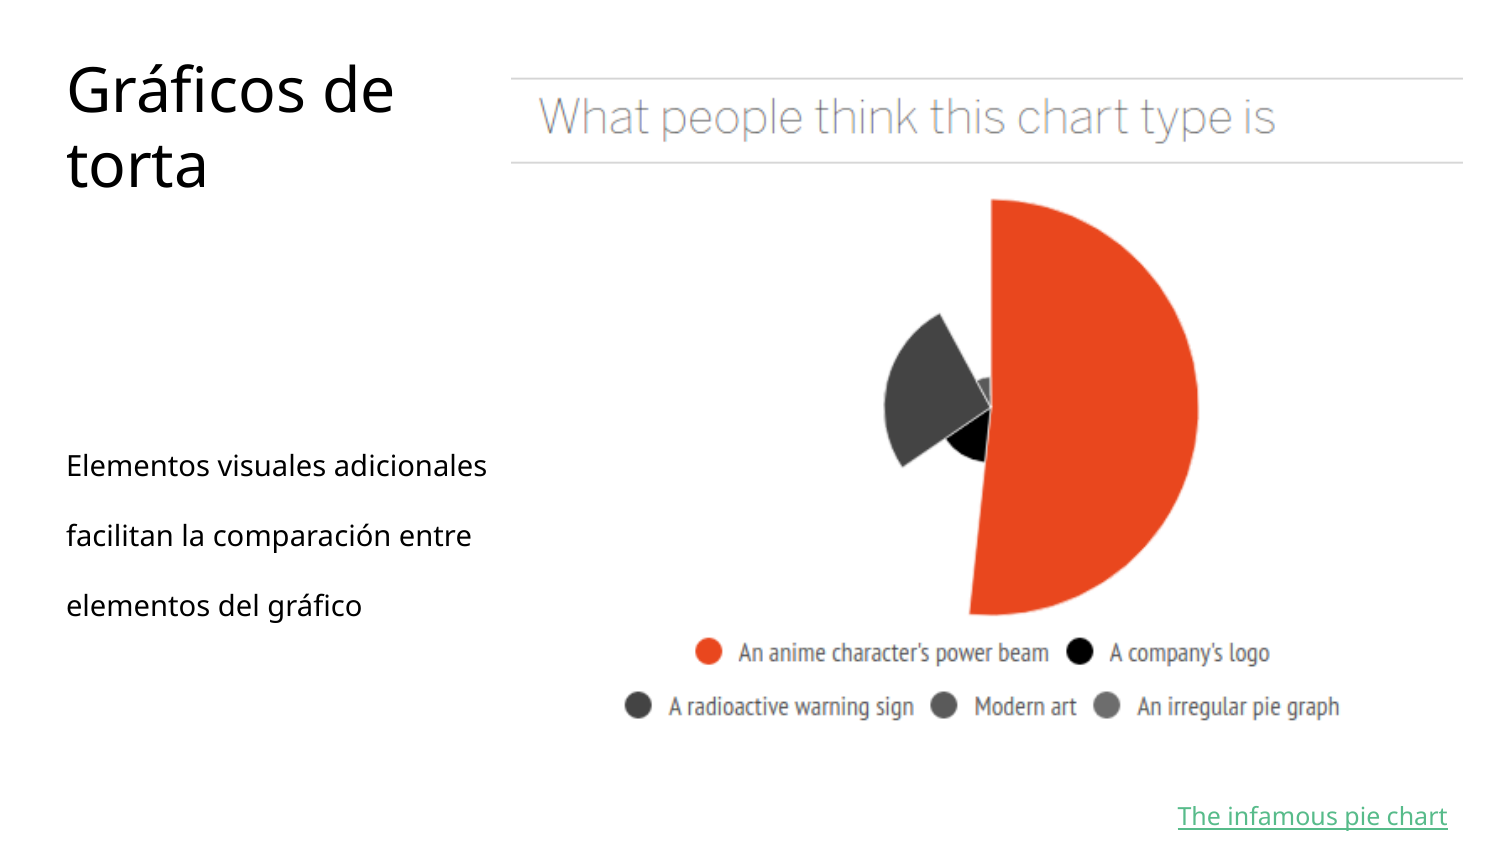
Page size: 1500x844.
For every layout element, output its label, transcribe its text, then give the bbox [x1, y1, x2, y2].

list Elementos visuales adicionales facilitan la comparación entre elementos del gráfico [51, 229, 512, 805]
text_box The infamous pie chart [272, 791, 1463, 844]
title Gráficos de torta [51, 91, 506, 216]
picture [511, 58, 1464, 739]
